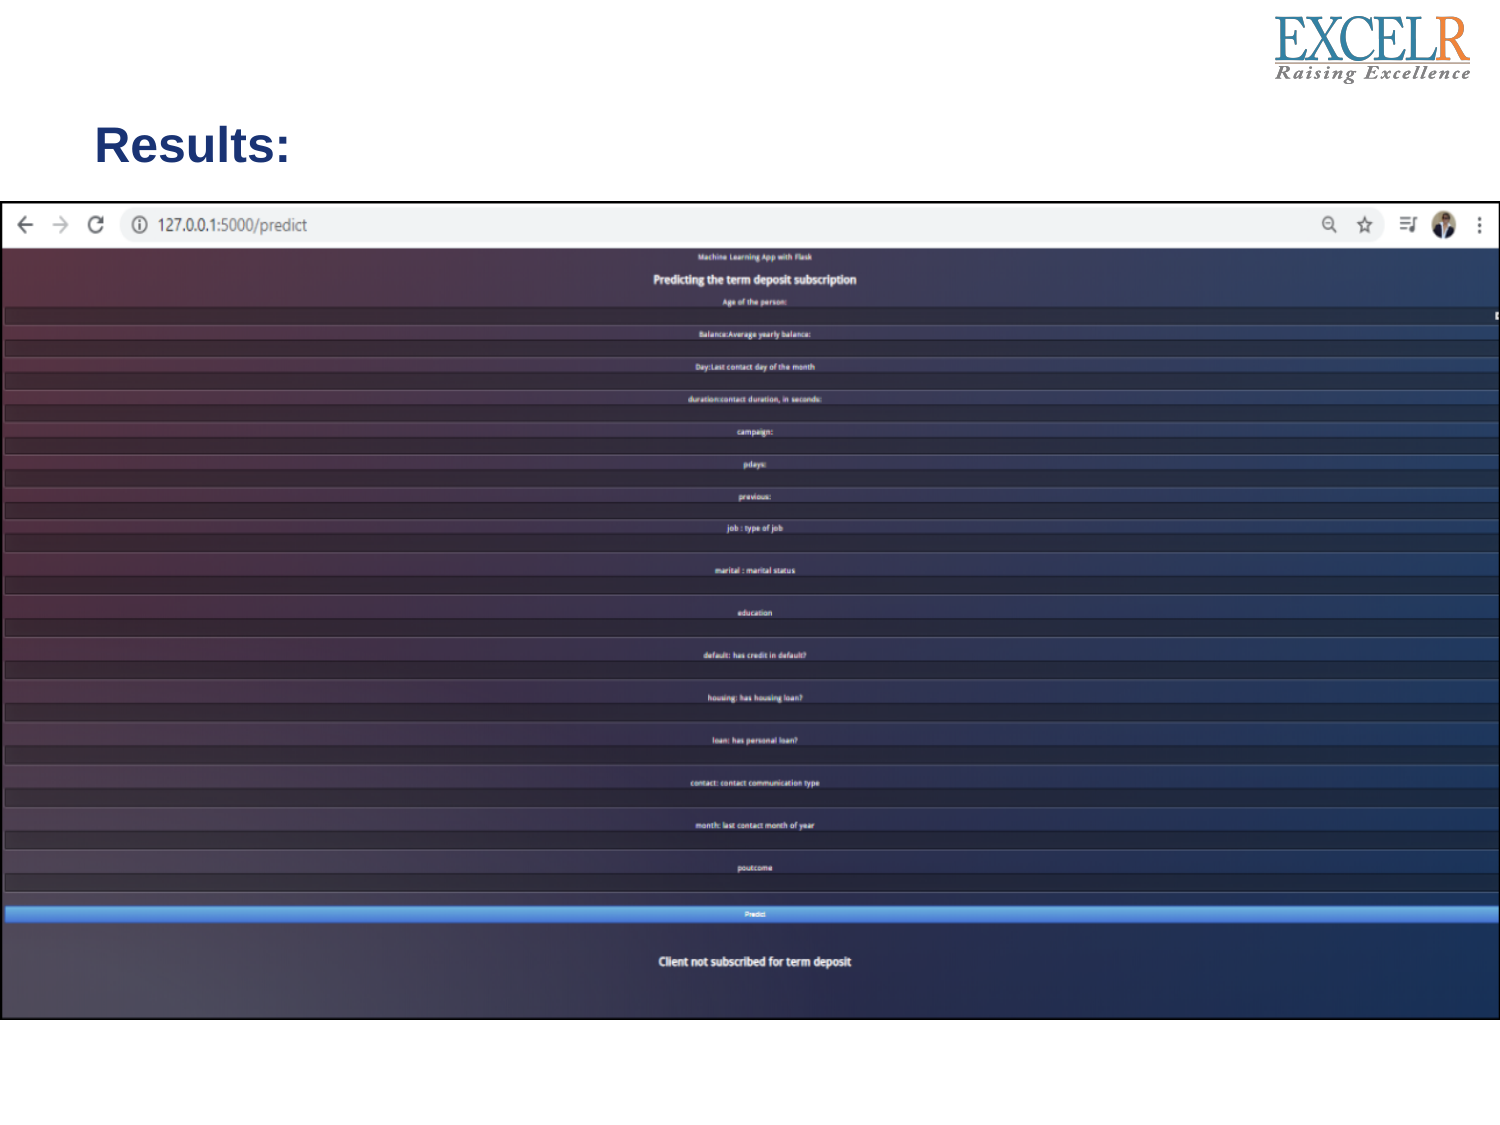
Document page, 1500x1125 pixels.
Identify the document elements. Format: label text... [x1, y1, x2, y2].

text_box Results: [79, 105, 1224, 181]
picture [1274, 15, 1470, 85]
picture [0, 201, 1500, 1021]
